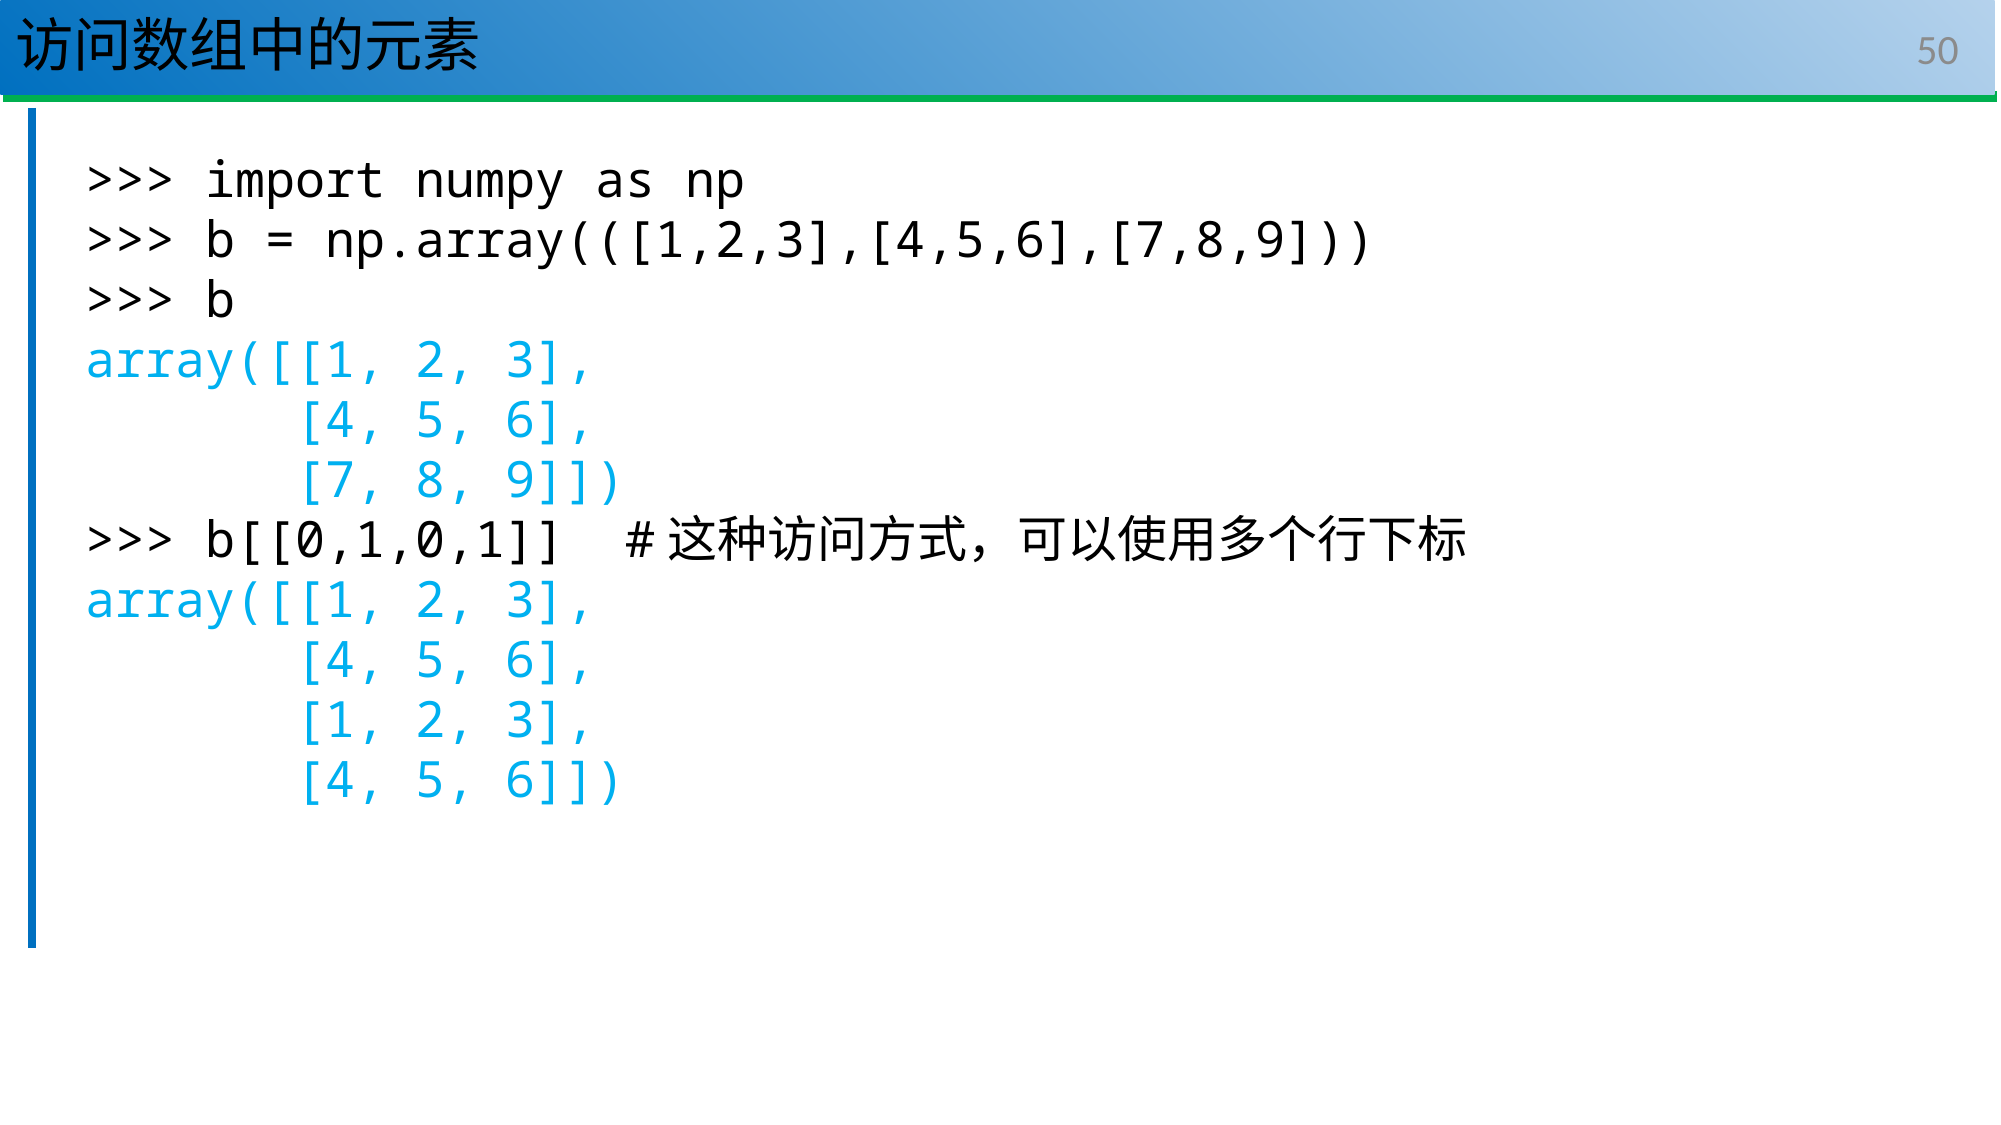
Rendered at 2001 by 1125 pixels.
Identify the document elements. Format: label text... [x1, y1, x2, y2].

slide_number 50 [1523, 17, 1974, 78]
title 访问数组中的元素 [0, 0, 1995, 95]
list >>> import numpy as np >>> b = np.array(([1,2,3],[4,5,6],[7,8,9])) >>> b array([[1, 2, 3], [4, 5, 6], [7, 8, 9]]) >>> b[[0,1,0,1]] #这种访问方式，可以使用多个行下标 array([[1, 2, 3], [4, 5, 6], [1, 2, 3], [4, 5, 6]]) [70, 140, 1851, 1007]
